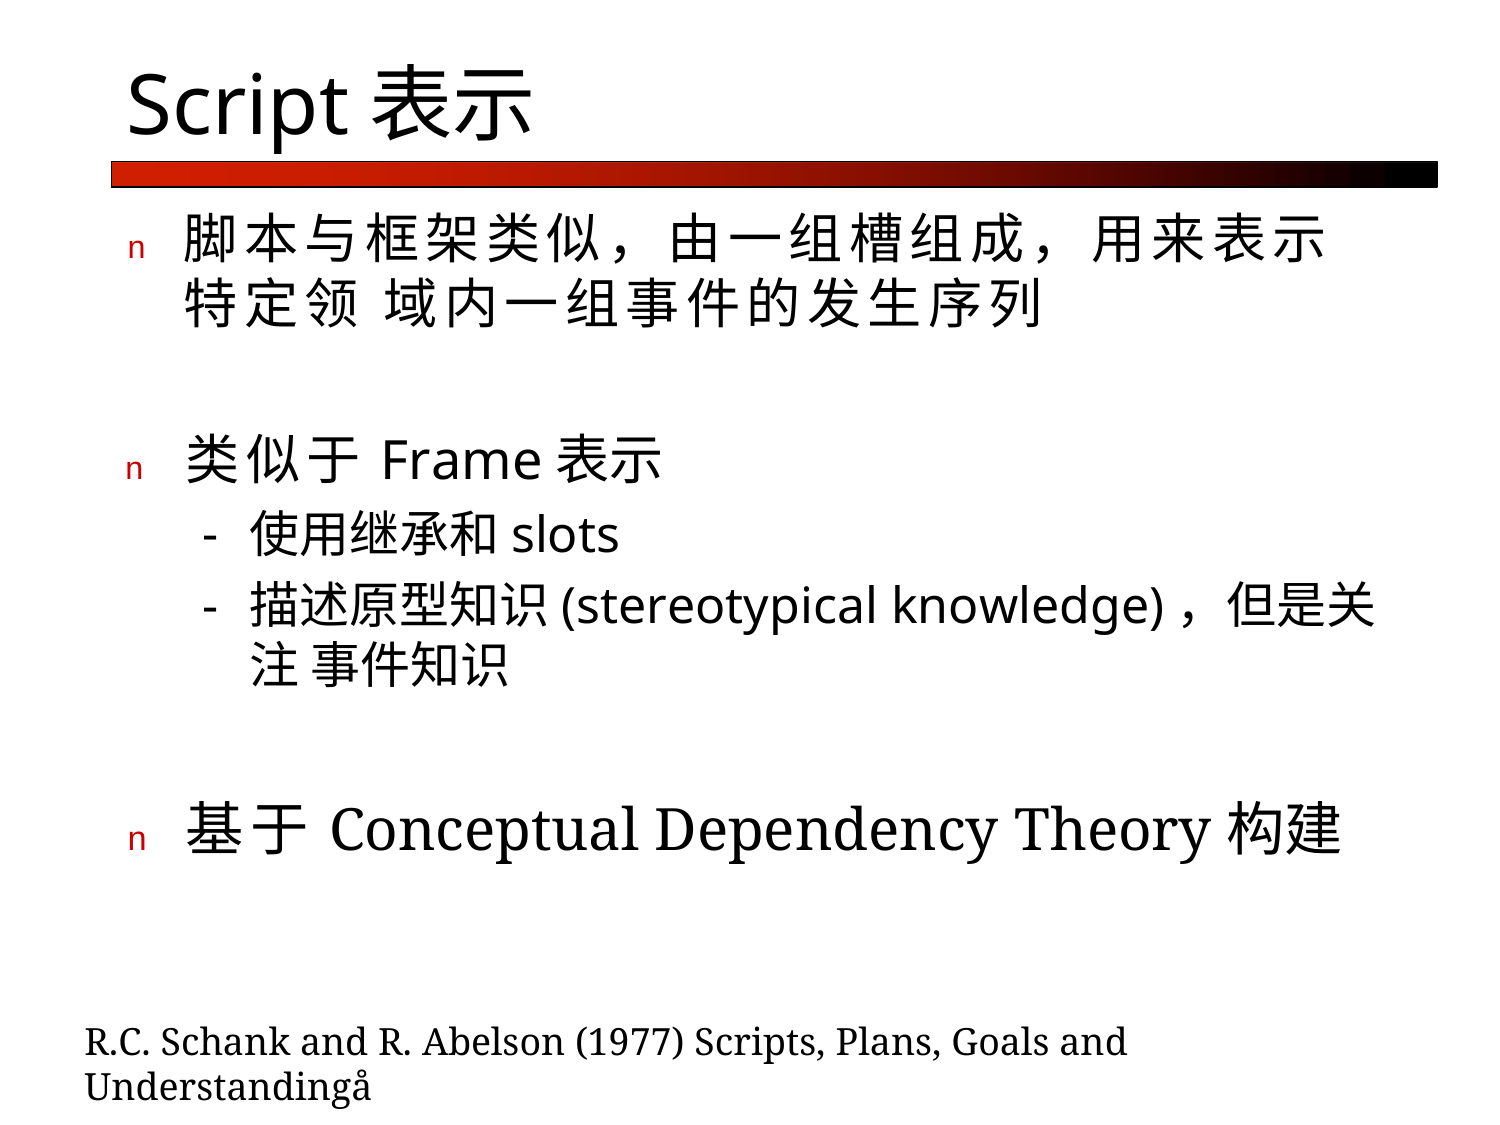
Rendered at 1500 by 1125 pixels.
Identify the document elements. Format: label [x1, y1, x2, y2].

text_box [125, 204, 1420, 866]
text_box [111, 161, 1437, 188]
text_box [82, 1018, 1356, 1065]
title [124, 51, 1376, 154]
